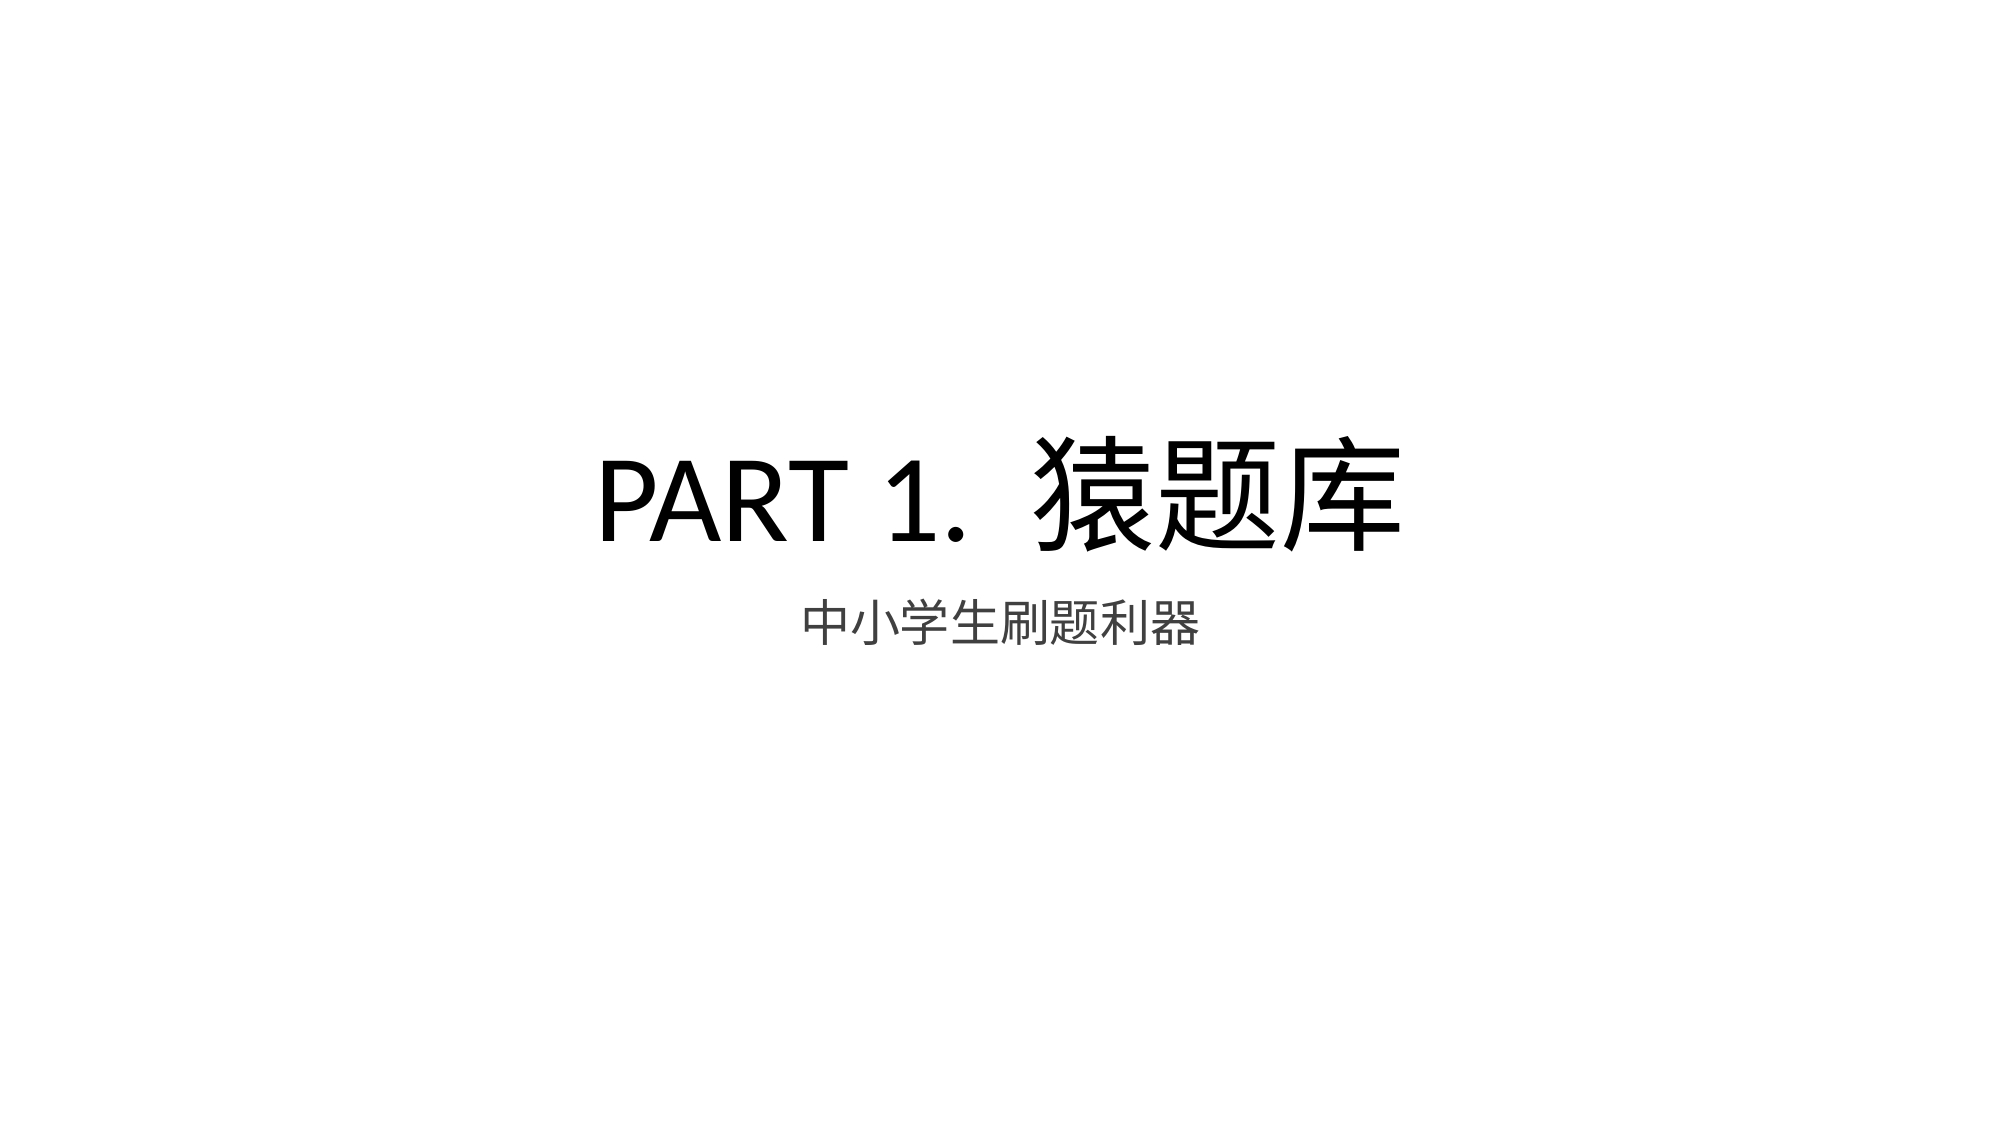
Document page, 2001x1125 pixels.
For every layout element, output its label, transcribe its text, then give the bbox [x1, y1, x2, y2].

subtitle 中小学生刷题利器 [249, 590, 1750, 863]
title PART 1. 猿题库 [249, 184, 1750, 576]
